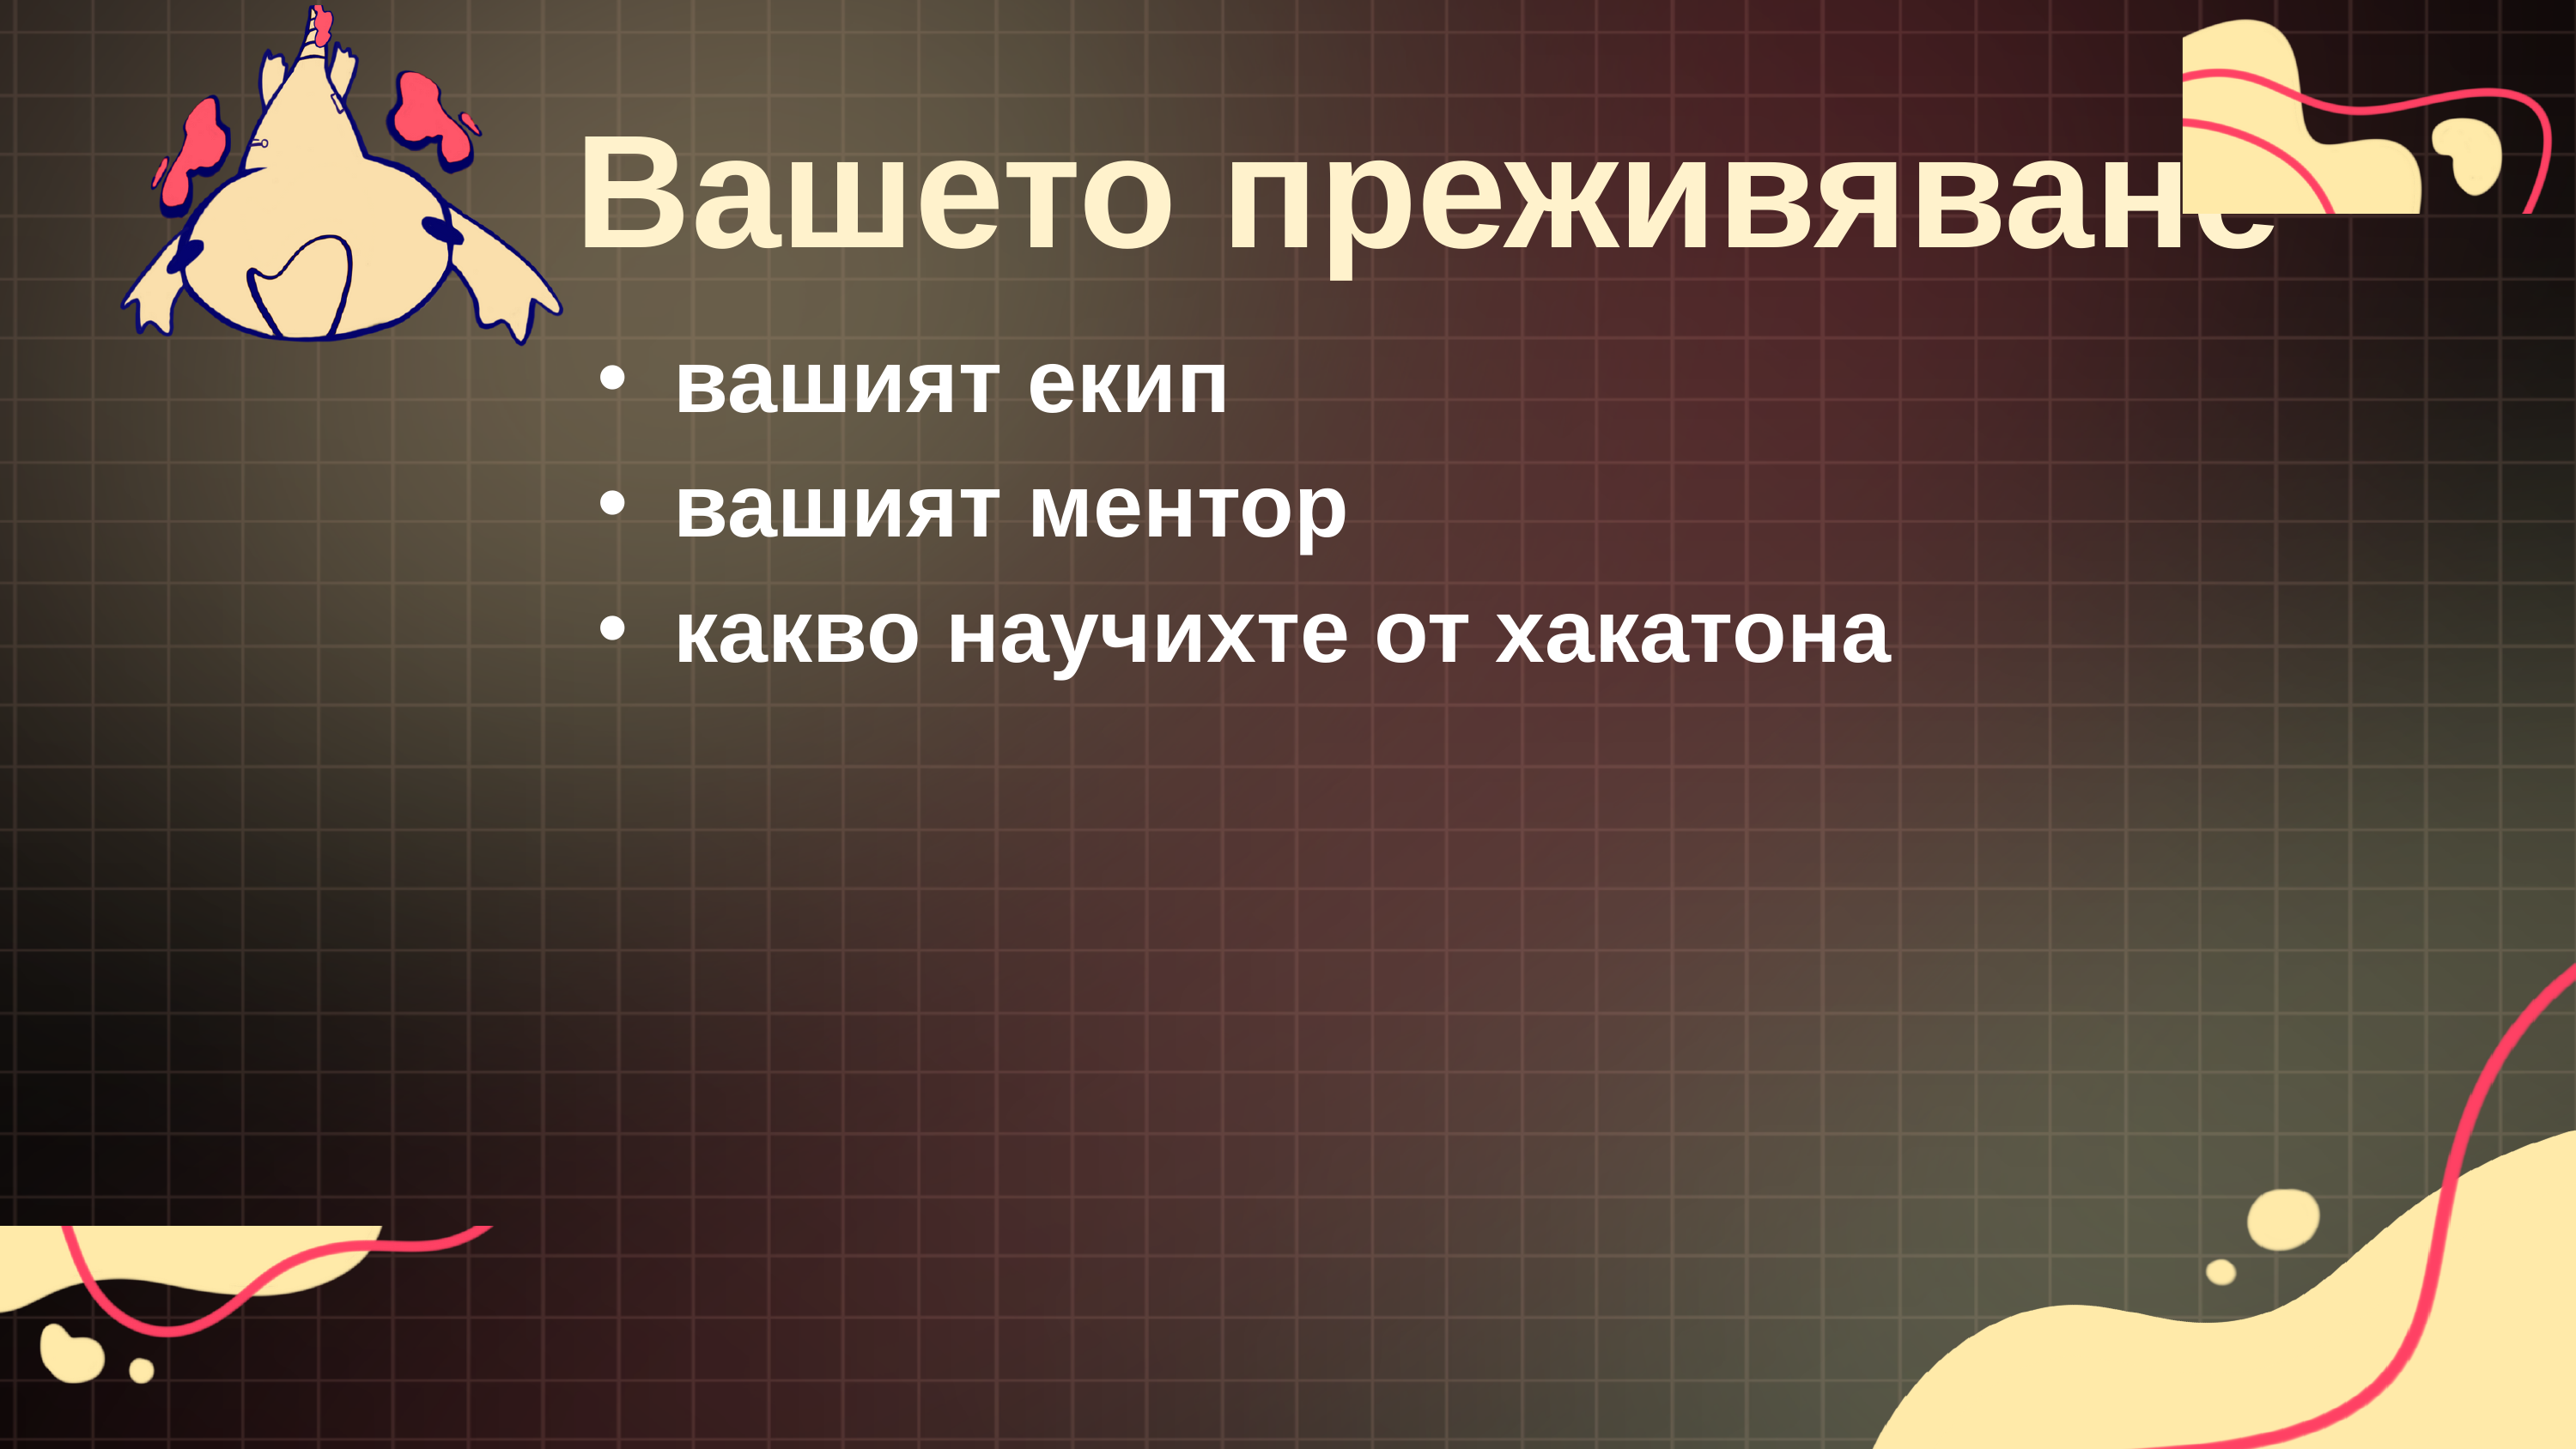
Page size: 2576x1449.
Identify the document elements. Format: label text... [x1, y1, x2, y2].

text_box вашият екип вашият ментор какво научихте от хакатона [521, 305, 2432, 681]
text_box Вашето преживяване [568, 109, 2517, 281]
text_box [0, 0, 2576, 1449]
text_box [1740, 854, 2576, 1449]
text_box [114, 5, 568, 349]
text_box [0, 1226, 748, 1449]
text_box [2182, 0, 2576, 214]
